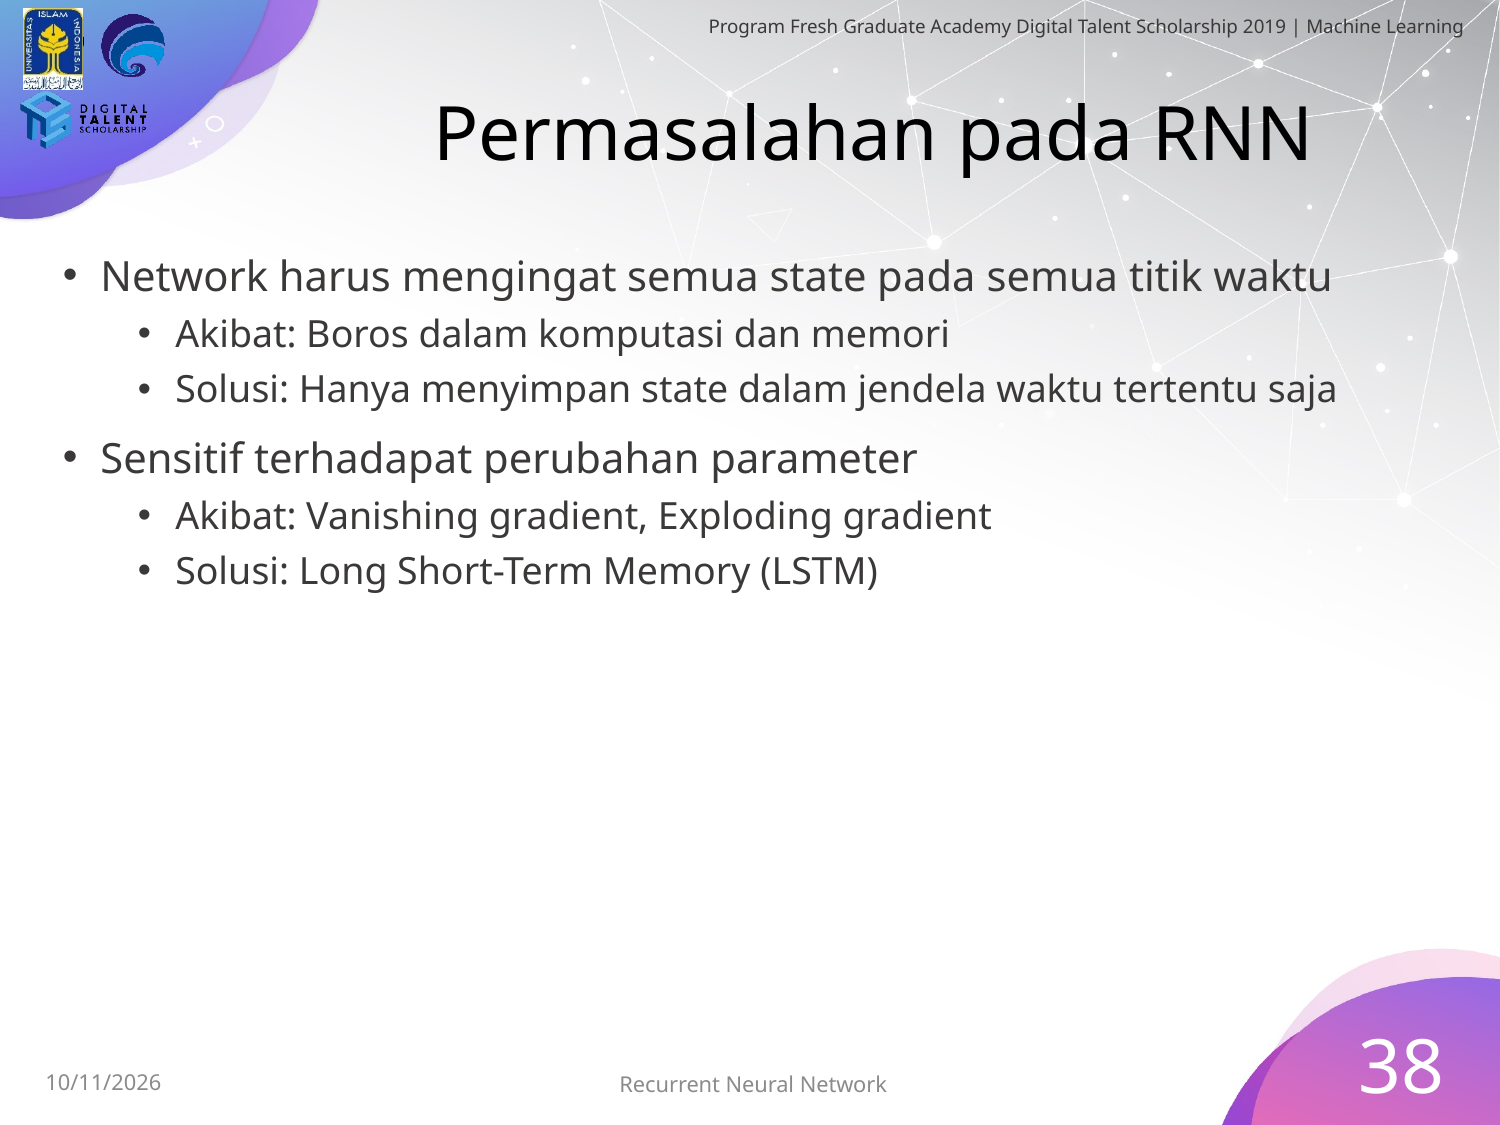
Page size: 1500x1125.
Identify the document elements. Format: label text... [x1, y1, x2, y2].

title Permasalahan pada RNN [271, 66, 1477, 207]
slide_number 38 [1327, 1025, 1477, 1115]
footer Recurrent Neural Network [386, 1053, 1121, 1114]
list Network harus mengingat semua state pada semua titik waktu Akibat: Boros dalam komputasi dan memori Solusi: Hanya menyimpan state dalam jendela waktu tertentu saja Sensitif terhadapat perubahan parameter Akibat: Vanishing gradient, Exploding gradient Solusi: Long Short-Term Memory (LSTM) [48, 242, 1494, 647]
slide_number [30, 1053, 272, 1114]
picture [0, 0, 1500, 1125]
